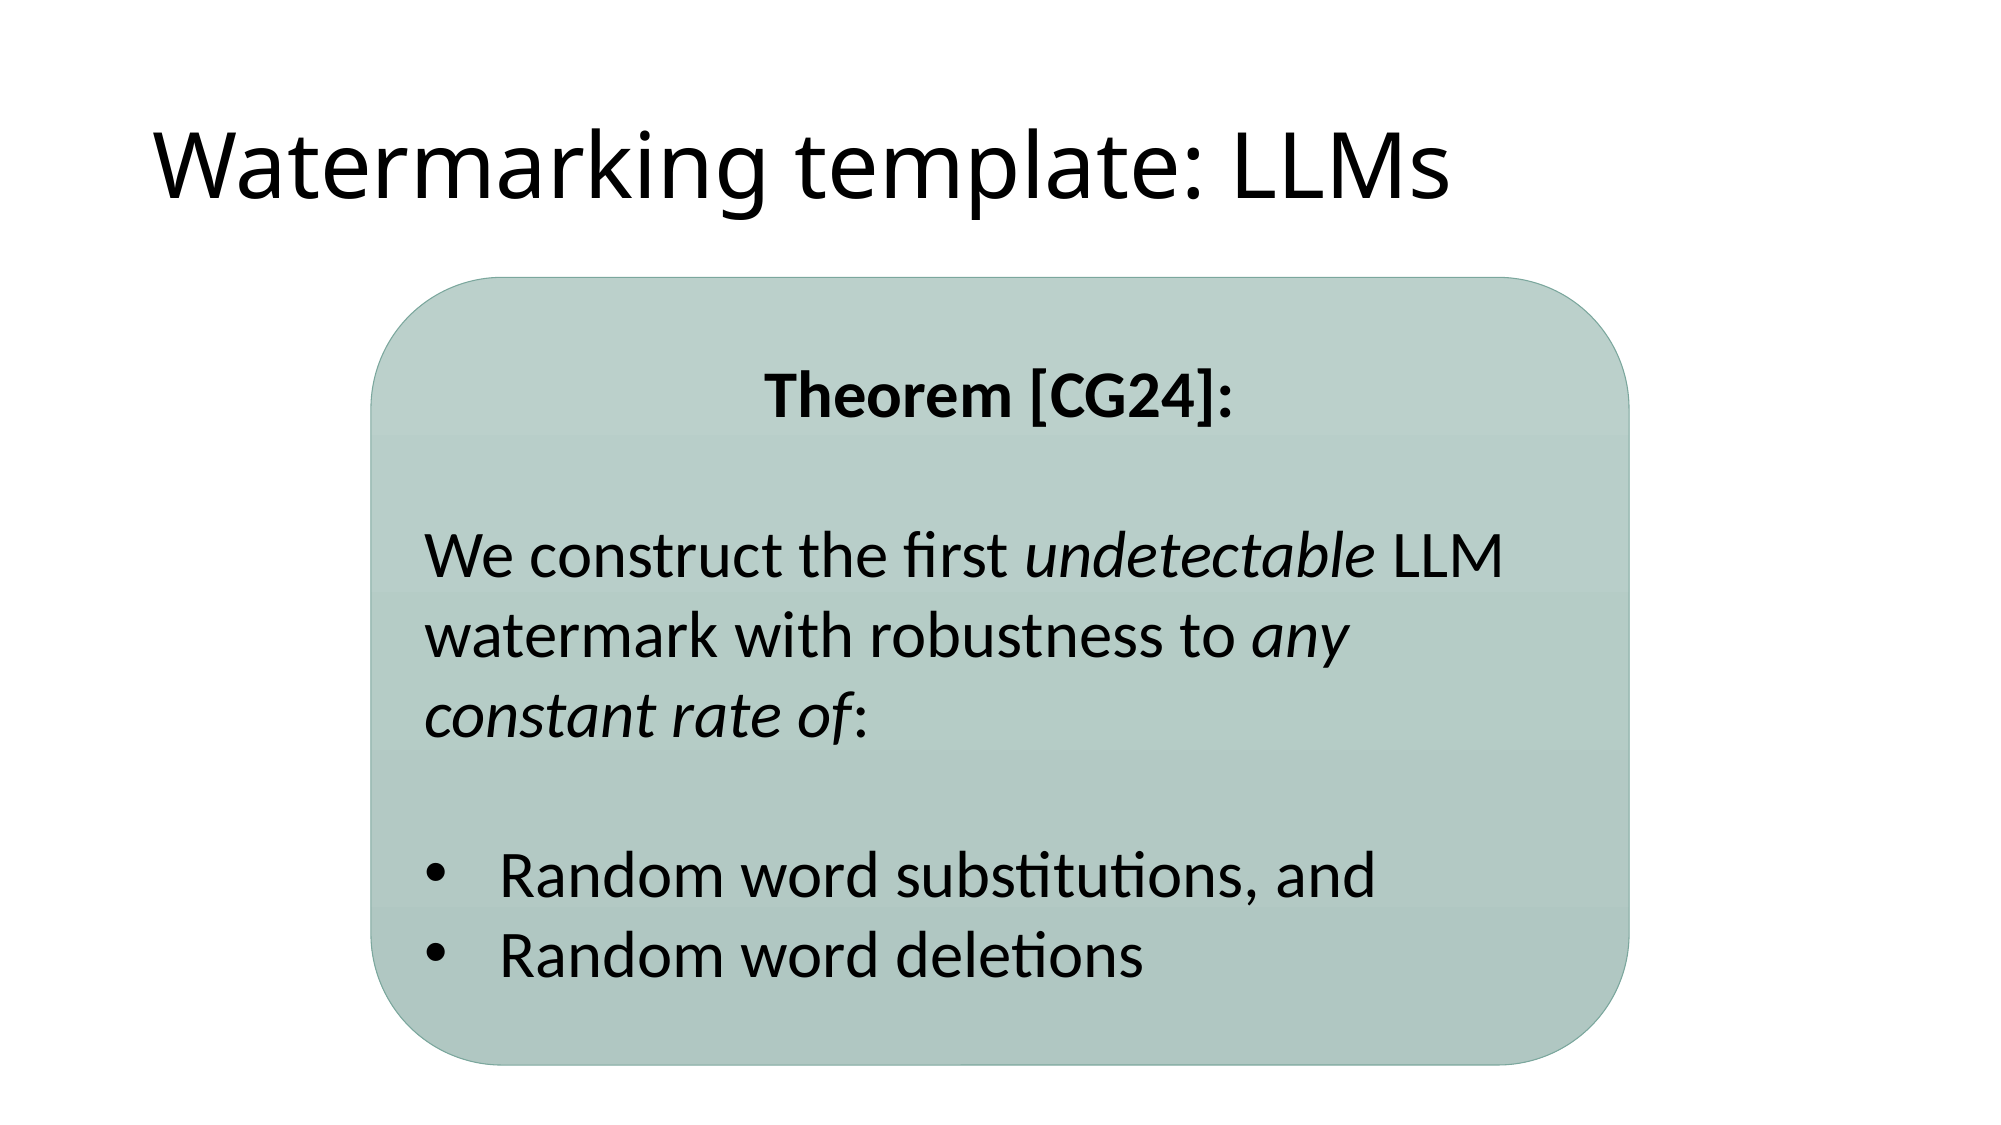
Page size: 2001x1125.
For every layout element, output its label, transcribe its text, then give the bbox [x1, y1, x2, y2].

text_box Theorem [CG24]: We construct the first undetectable LLM watermark with robustness to any constant rate of: Random word substitutions, and Random word deletions [370, 276, 1630, 1066]
title Watermarking template: LLMs [137, 59, 1863, 278]
